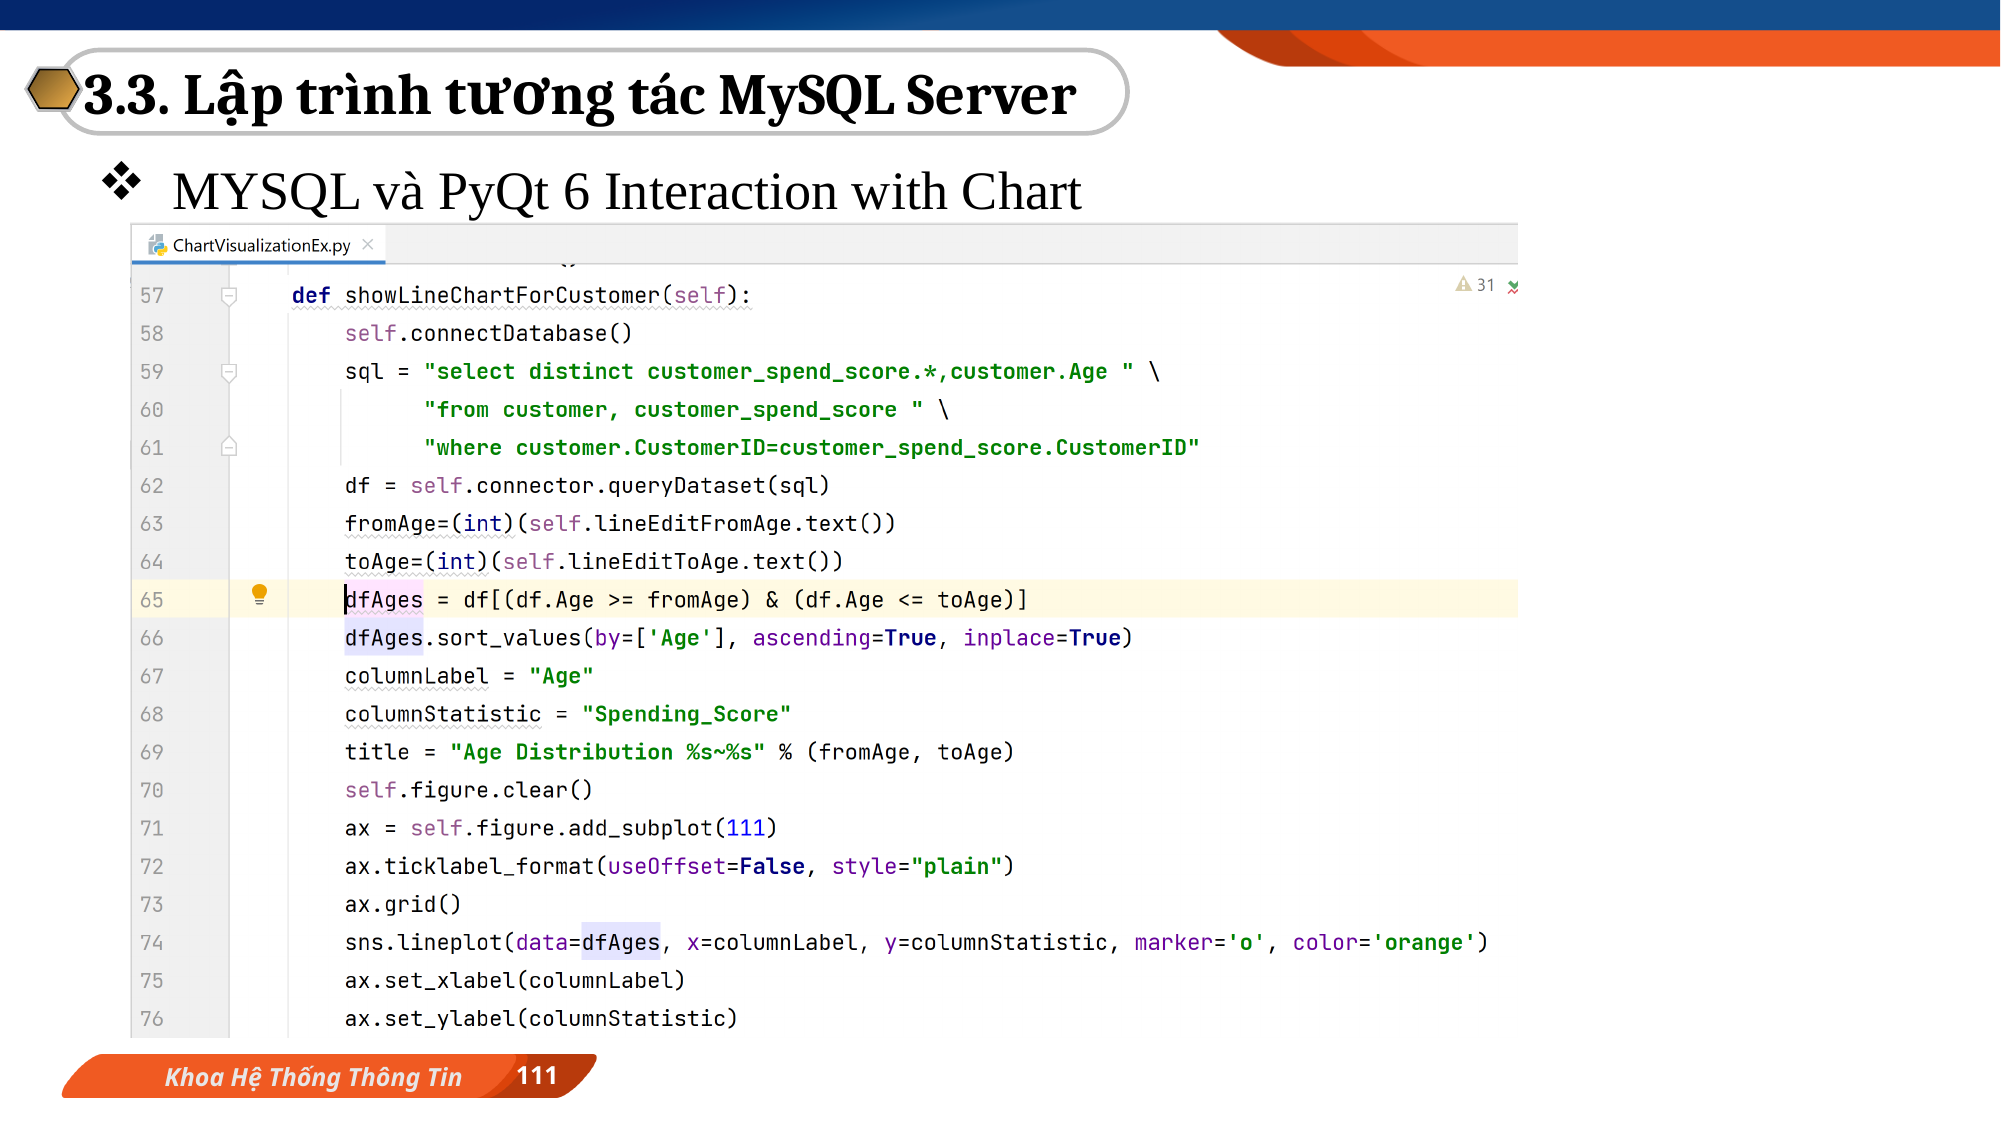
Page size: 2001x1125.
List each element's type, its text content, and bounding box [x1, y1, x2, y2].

text_box MYSQL và PyQt 6 Interaction with Chart [82, 147, 1166, 228]
slide_number 111 [497, 1046, 574, 1106]
picture [34, 222, 1518, 1125]
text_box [24, 49, 1128, 134]
footer Khoa Hệ Thống Thông Tin [119, 1054, 497, 1098]
picture [0, 0, 2001, 71]
